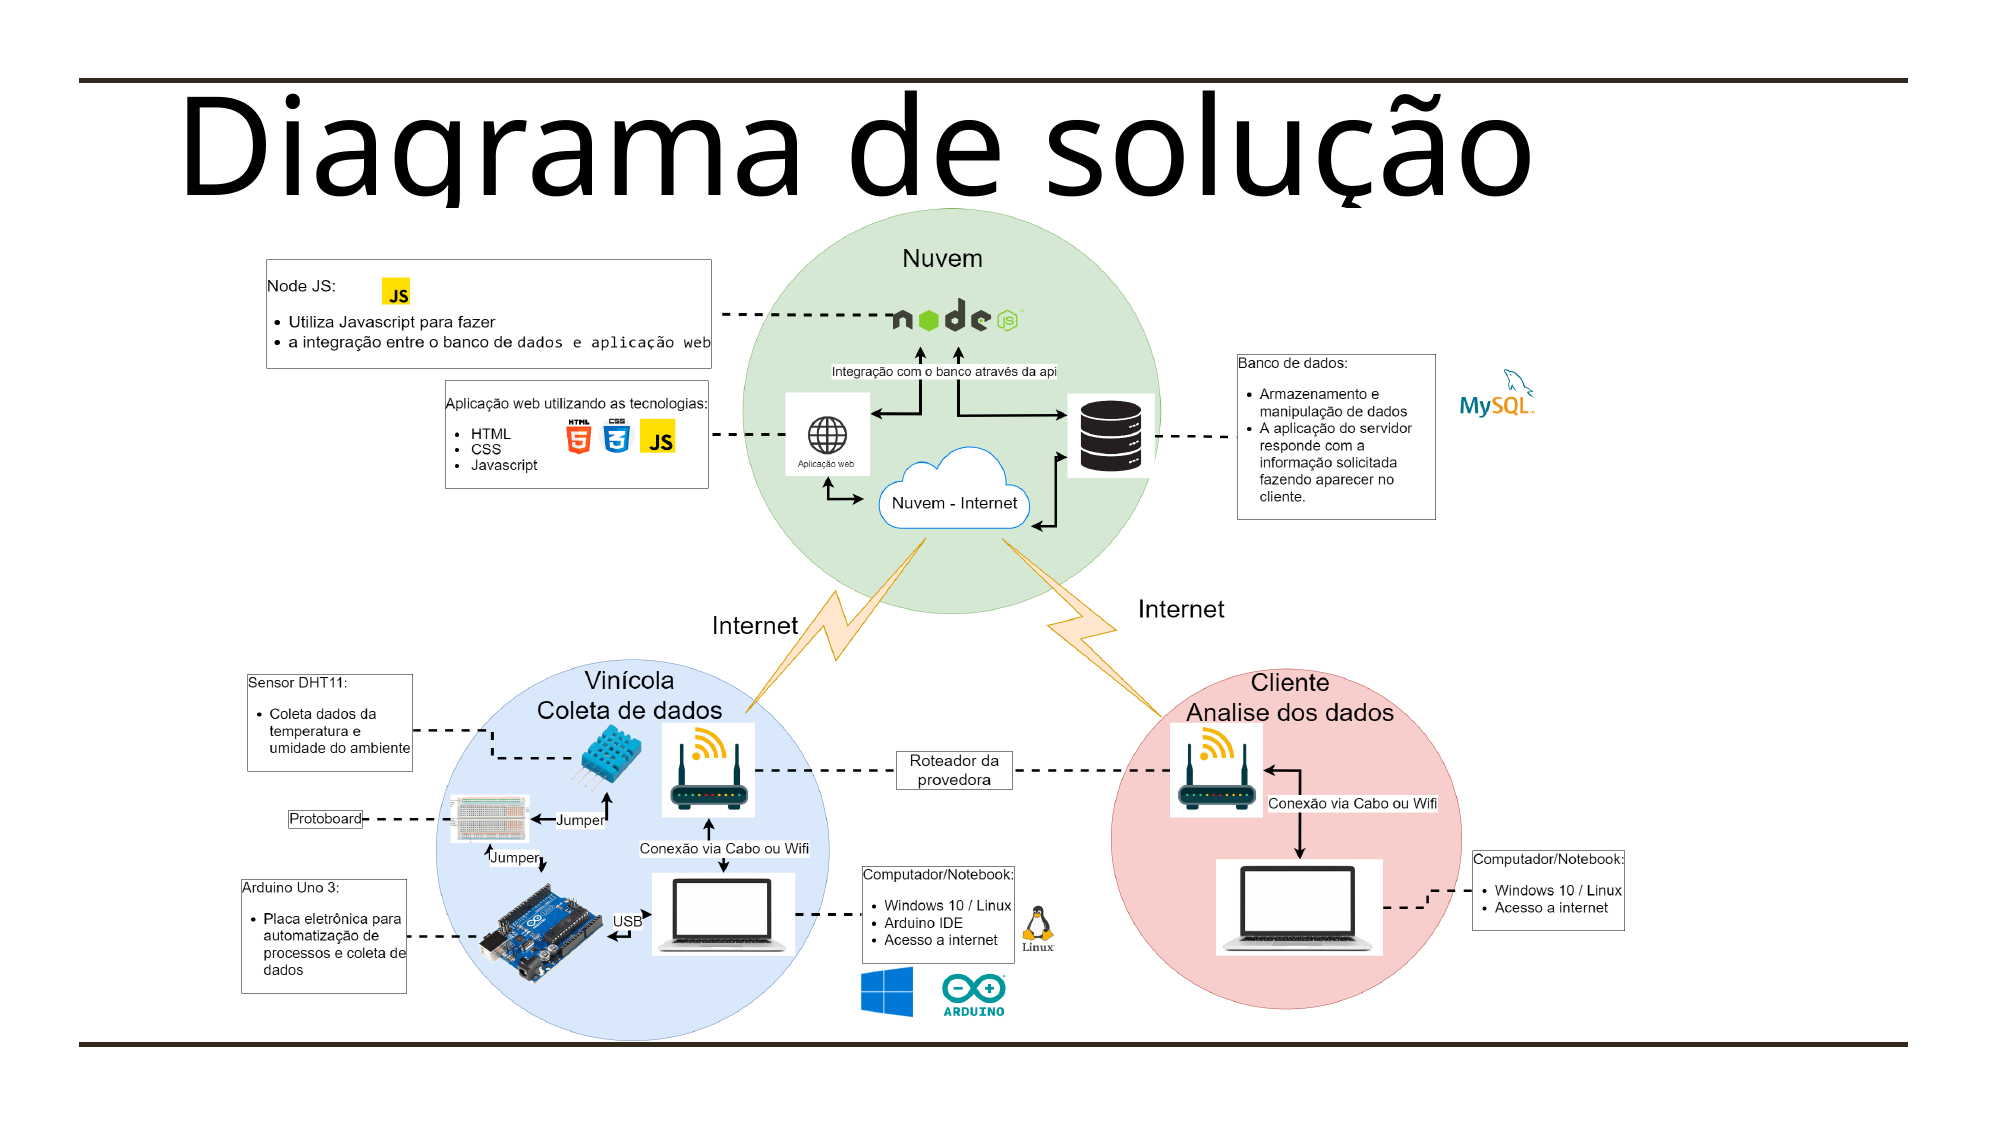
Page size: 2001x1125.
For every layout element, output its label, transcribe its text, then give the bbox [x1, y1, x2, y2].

picture [240, 208, 1639, 1041]
title Diagrama de solução [159, 158, 1872, 231]
